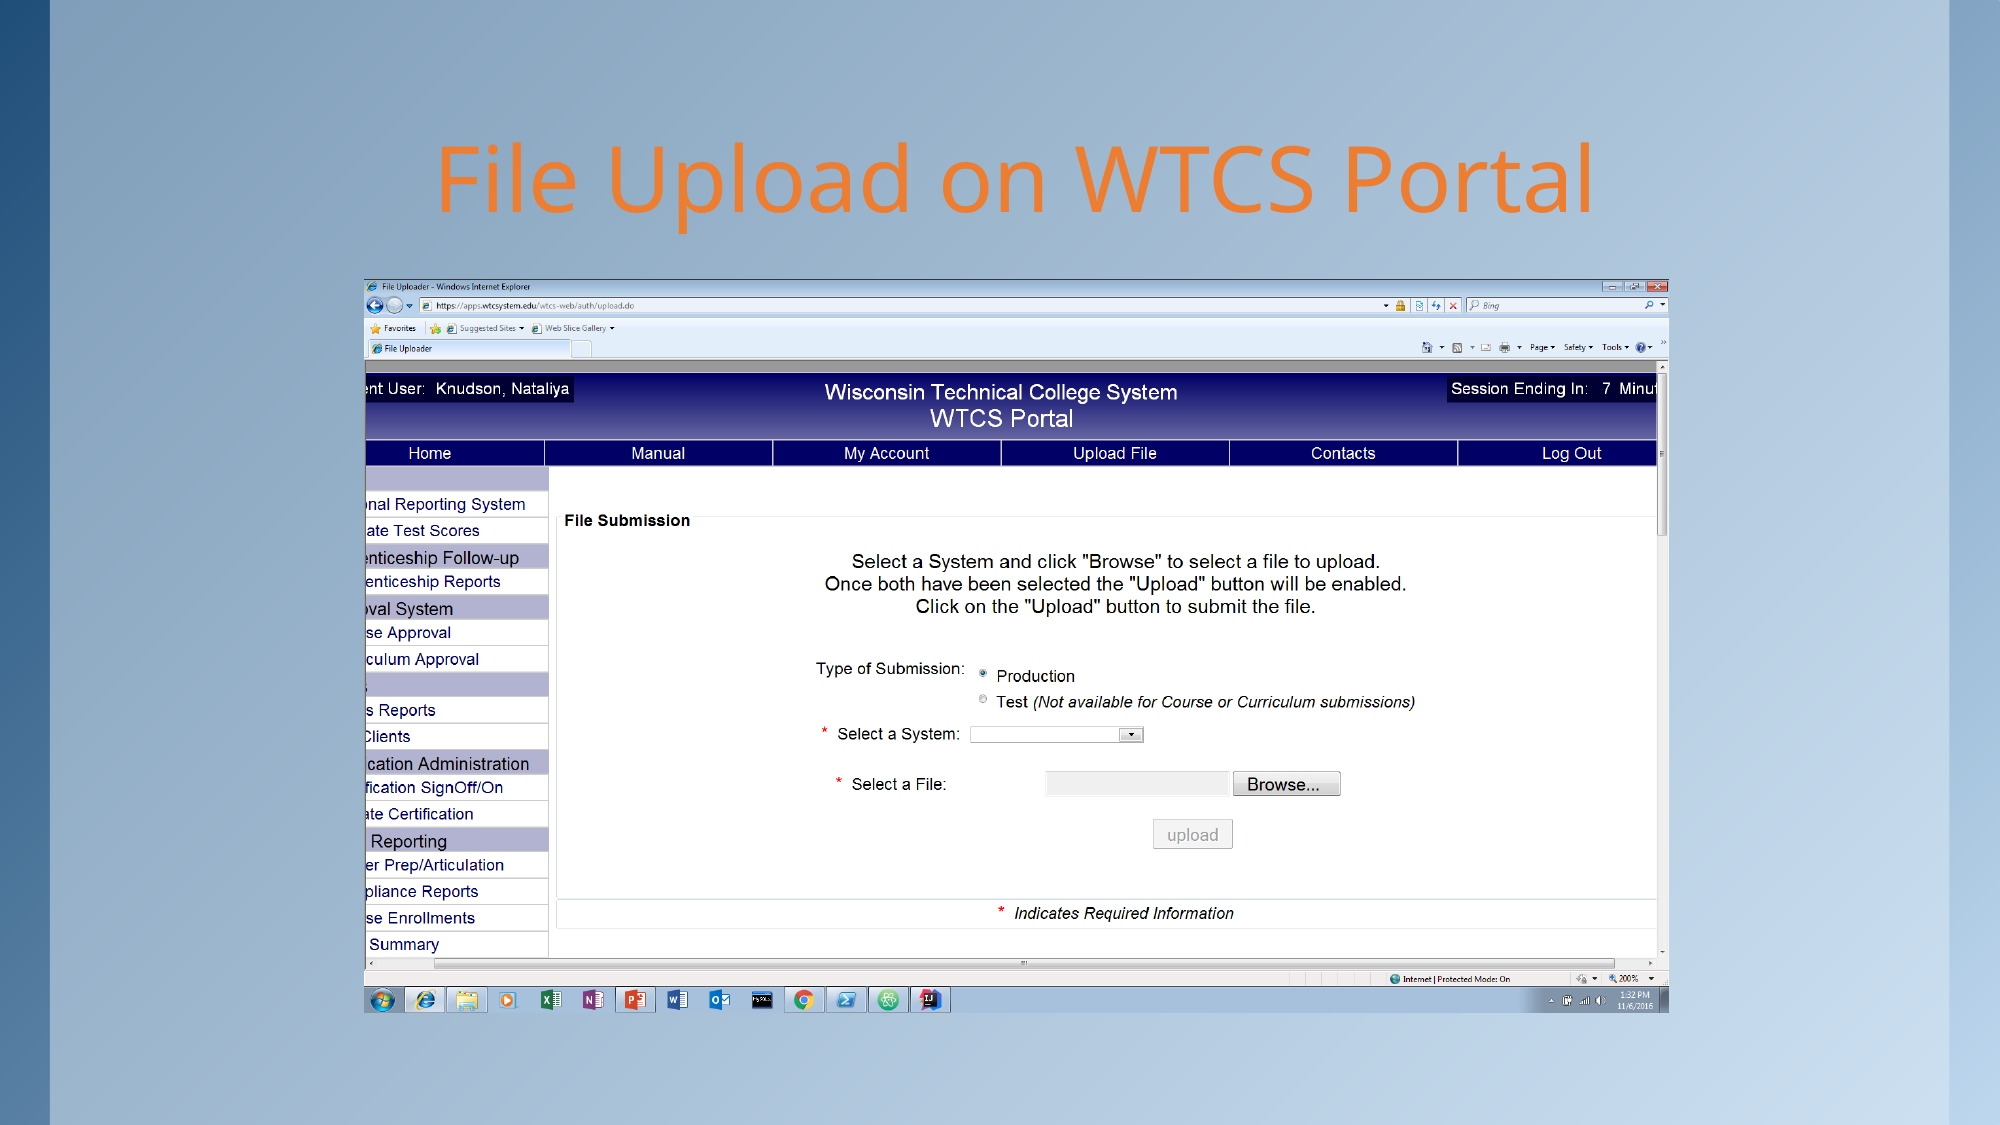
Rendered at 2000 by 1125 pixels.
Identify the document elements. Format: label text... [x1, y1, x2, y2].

title File Upload on WTCS Portal [183, 12, 1850, 242]
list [364, 279, 1669, 1013]
